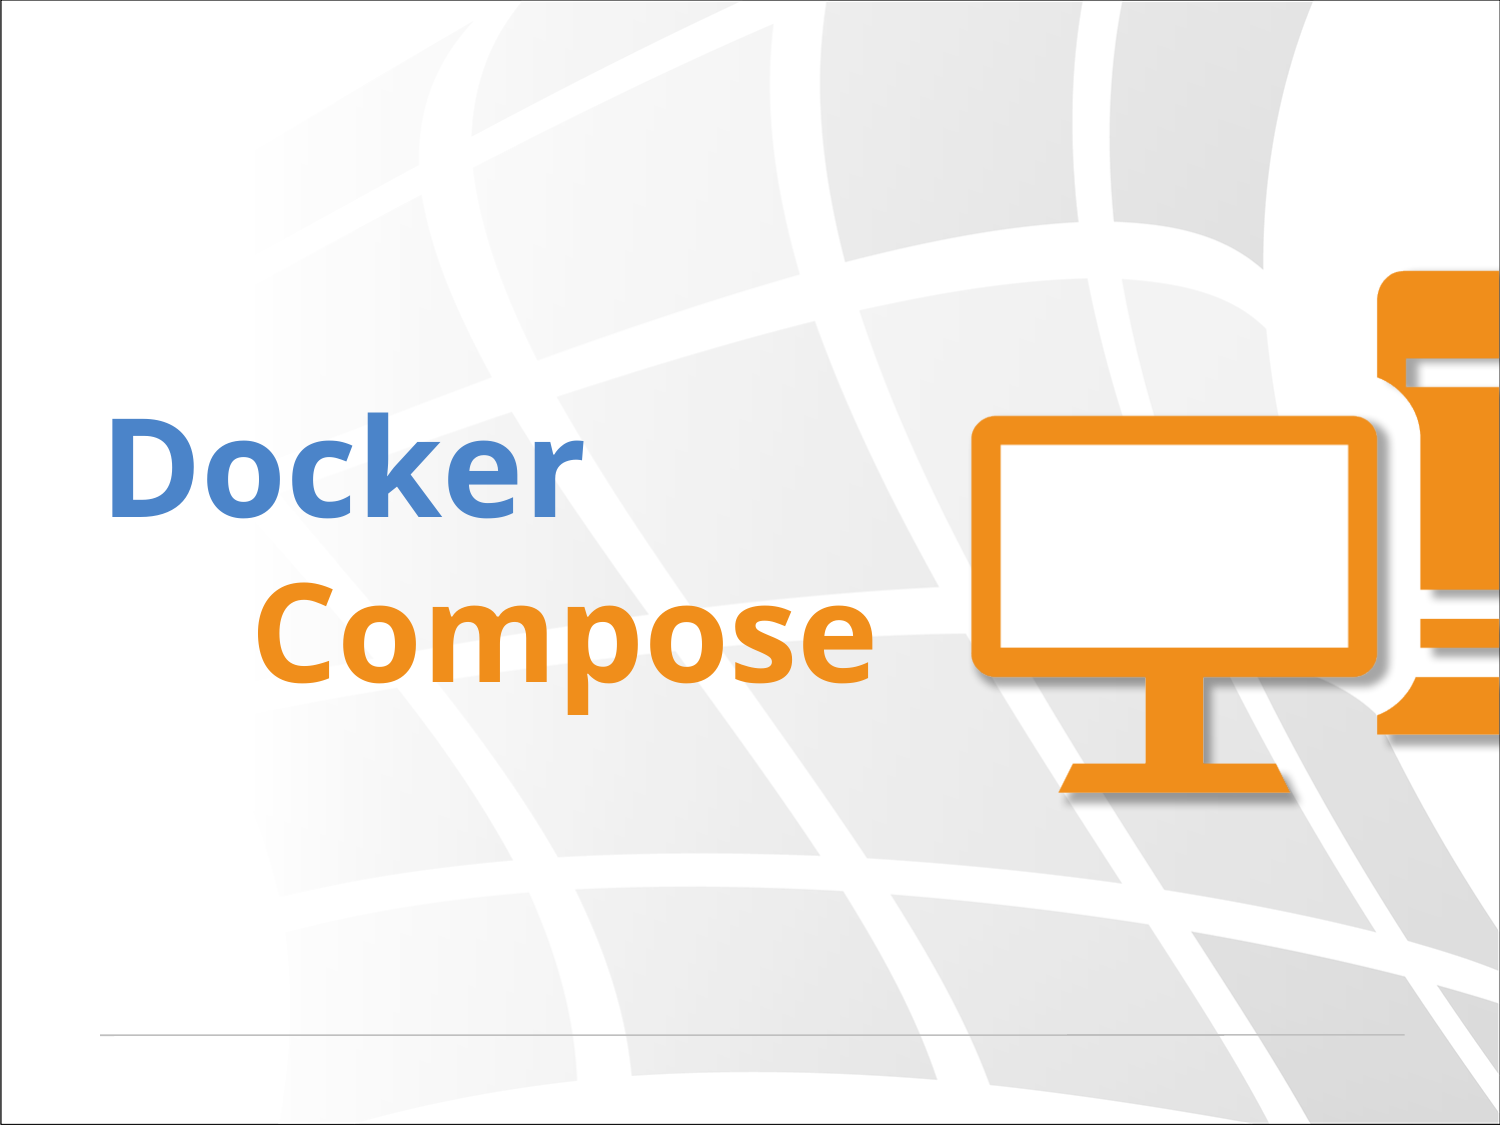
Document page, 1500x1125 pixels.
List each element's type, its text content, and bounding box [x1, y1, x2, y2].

title Docker Compose [100, 465, 951, 633]
picture [0, 0, 1500, 1125]
